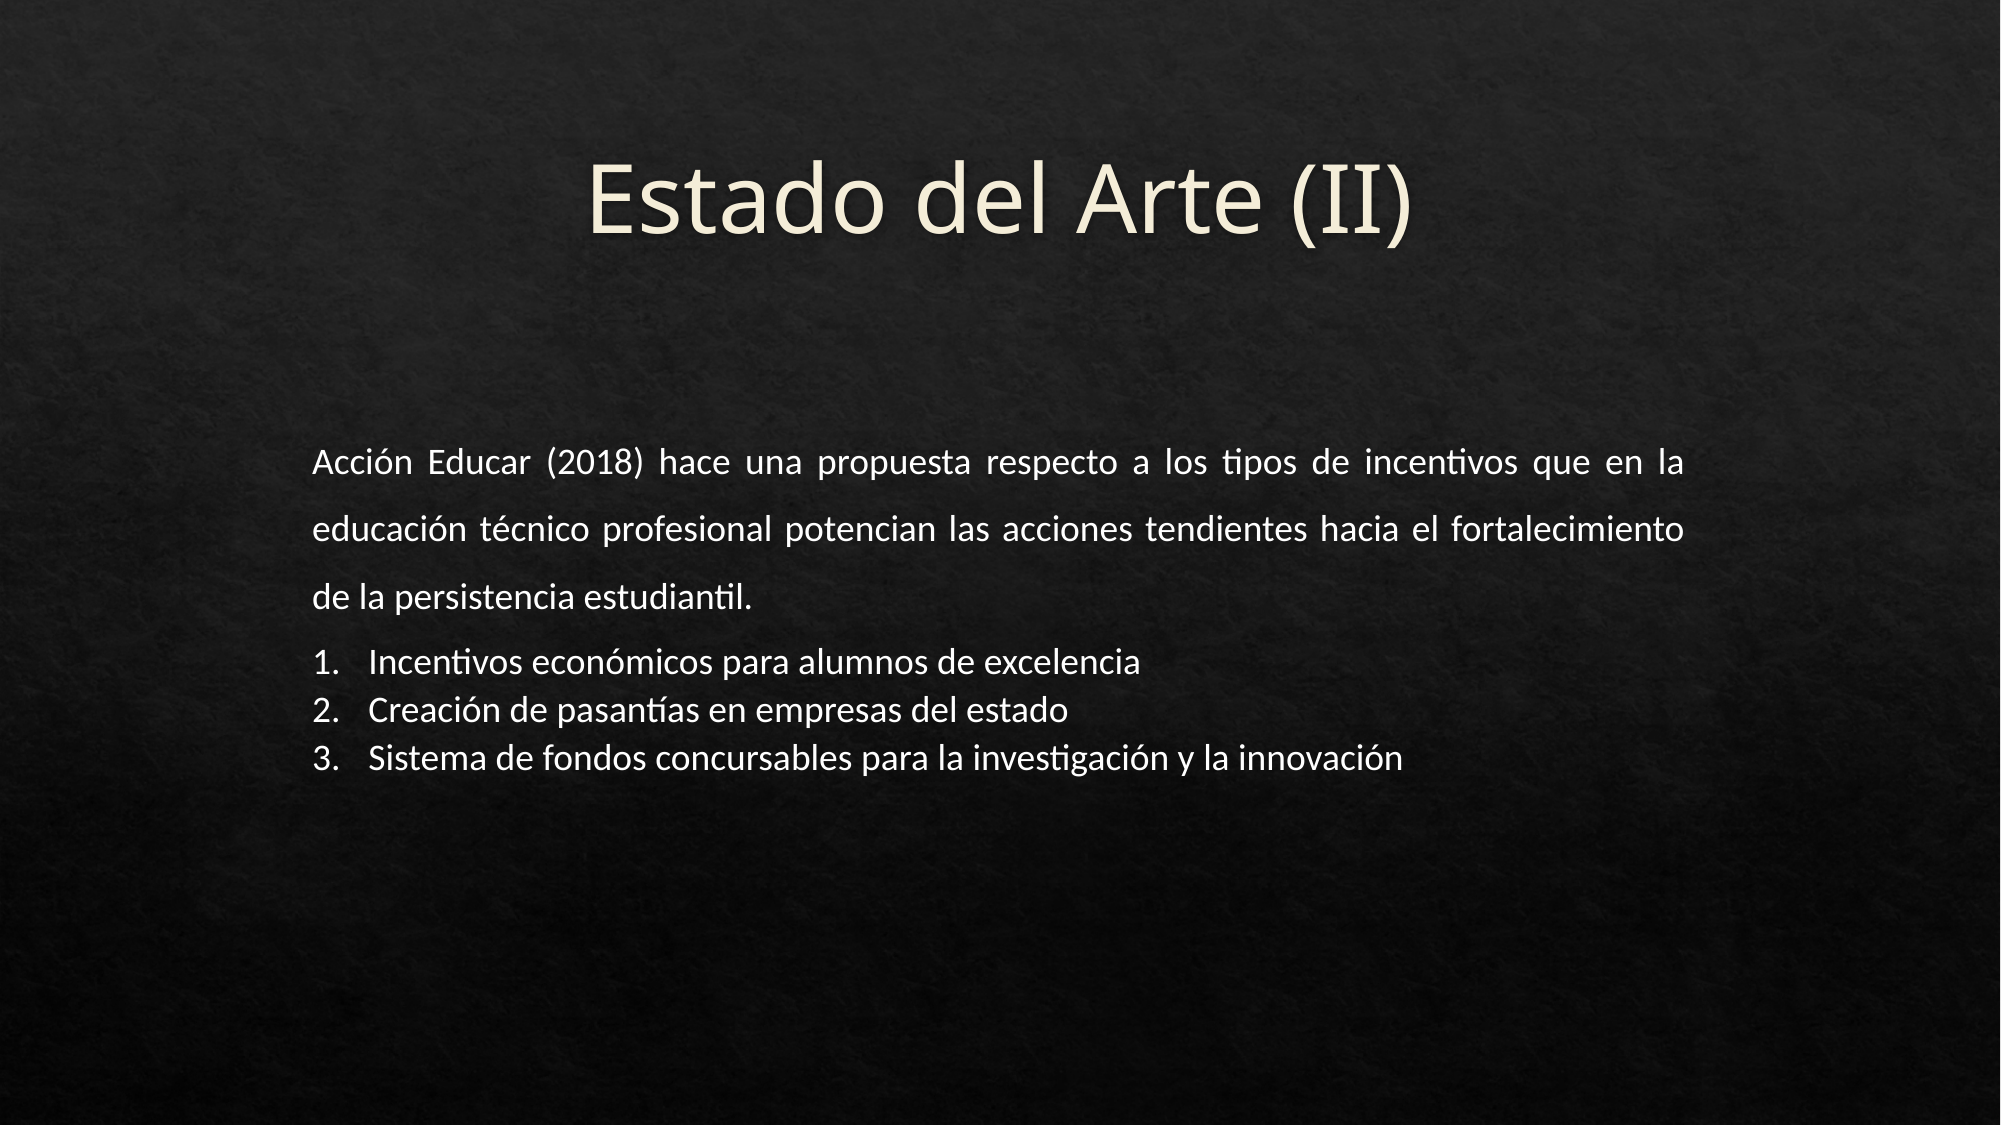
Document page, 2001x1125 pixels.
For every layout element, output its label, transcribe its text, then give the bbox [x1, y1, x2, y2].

picture [0, 0, 2001, 1125]
title Estado del Arte (II) [149, 99, 1849, 307]
text_box Acción Educar (2018) hace una propuesta respecto a los tipos de incentivos que en la educación técnico profesional potencian las acciones tendientes hacia el fortalecimiento de la persistencia estudiantil. Incentivos económicos para alumnos de excelencia Creación de pasantías en empresas del estado Sistema de fondos concursables para la investigación y la innovación [297, 407, 1701, 786]
